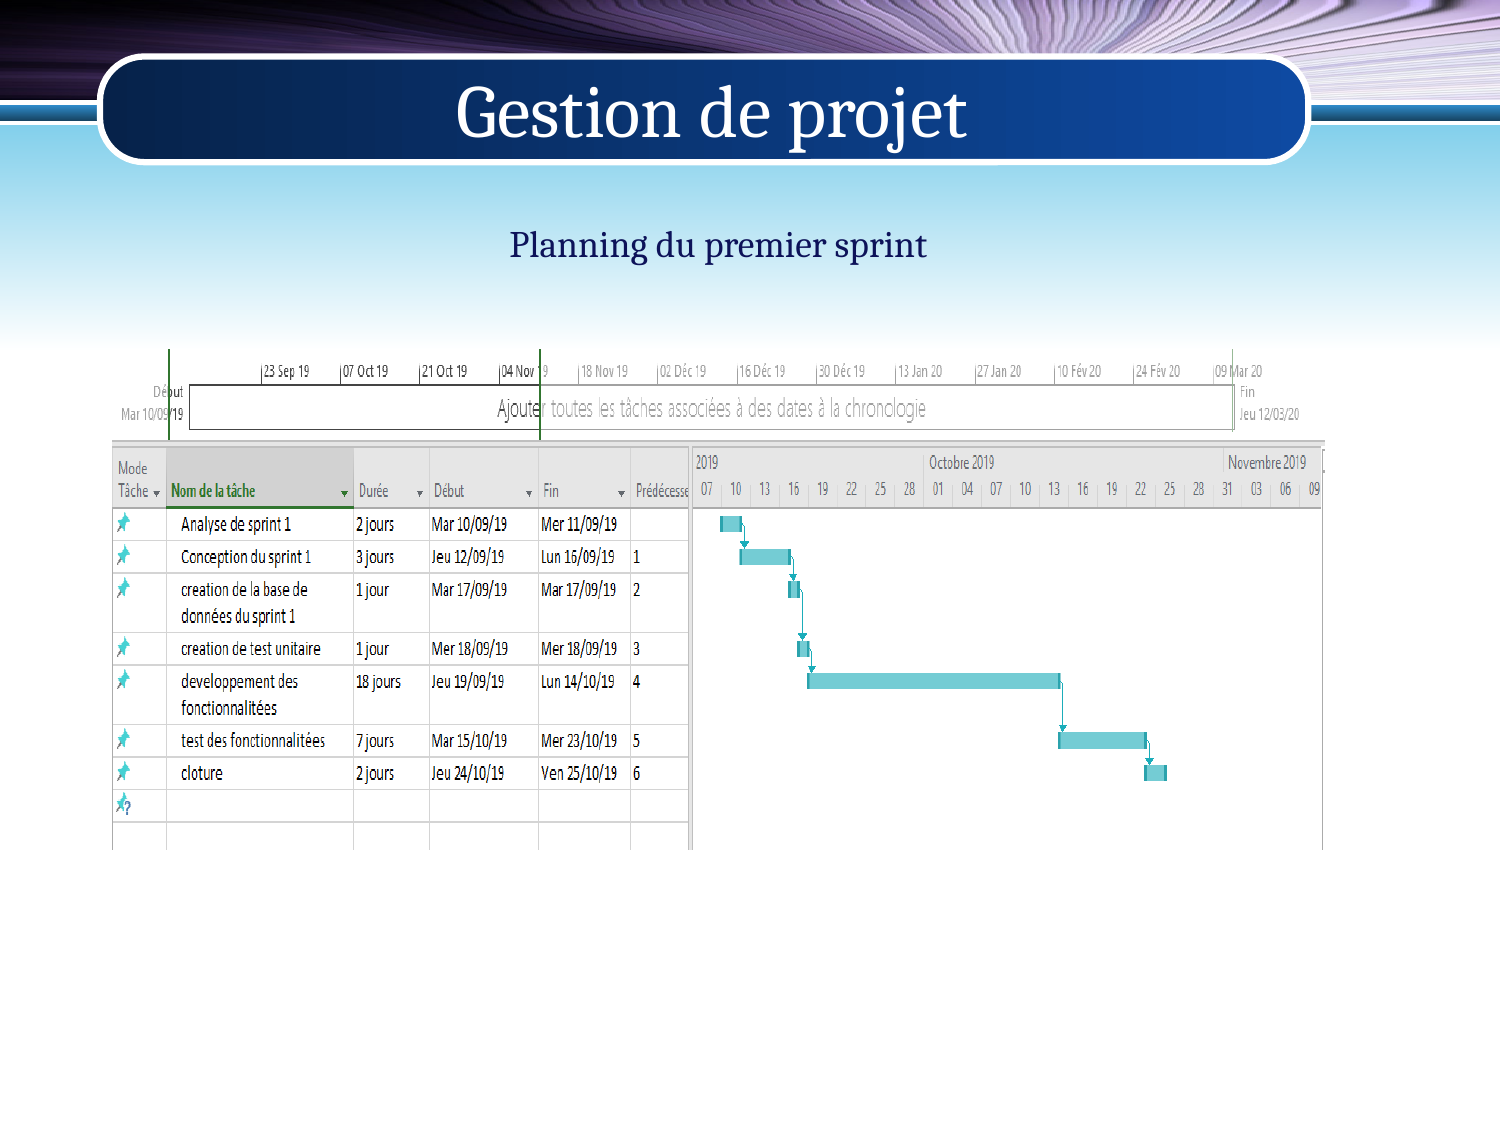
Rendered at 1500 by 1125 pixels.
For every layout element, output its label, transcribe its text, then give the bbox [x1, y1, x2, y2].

picture [112, 349, 1326, 851]
title Gestion de projet [137, 61, 1288, 155]
text_box Planning du premier sprint [112, 212, 1325, 273]
picture [0, 0, 1500, 100]
